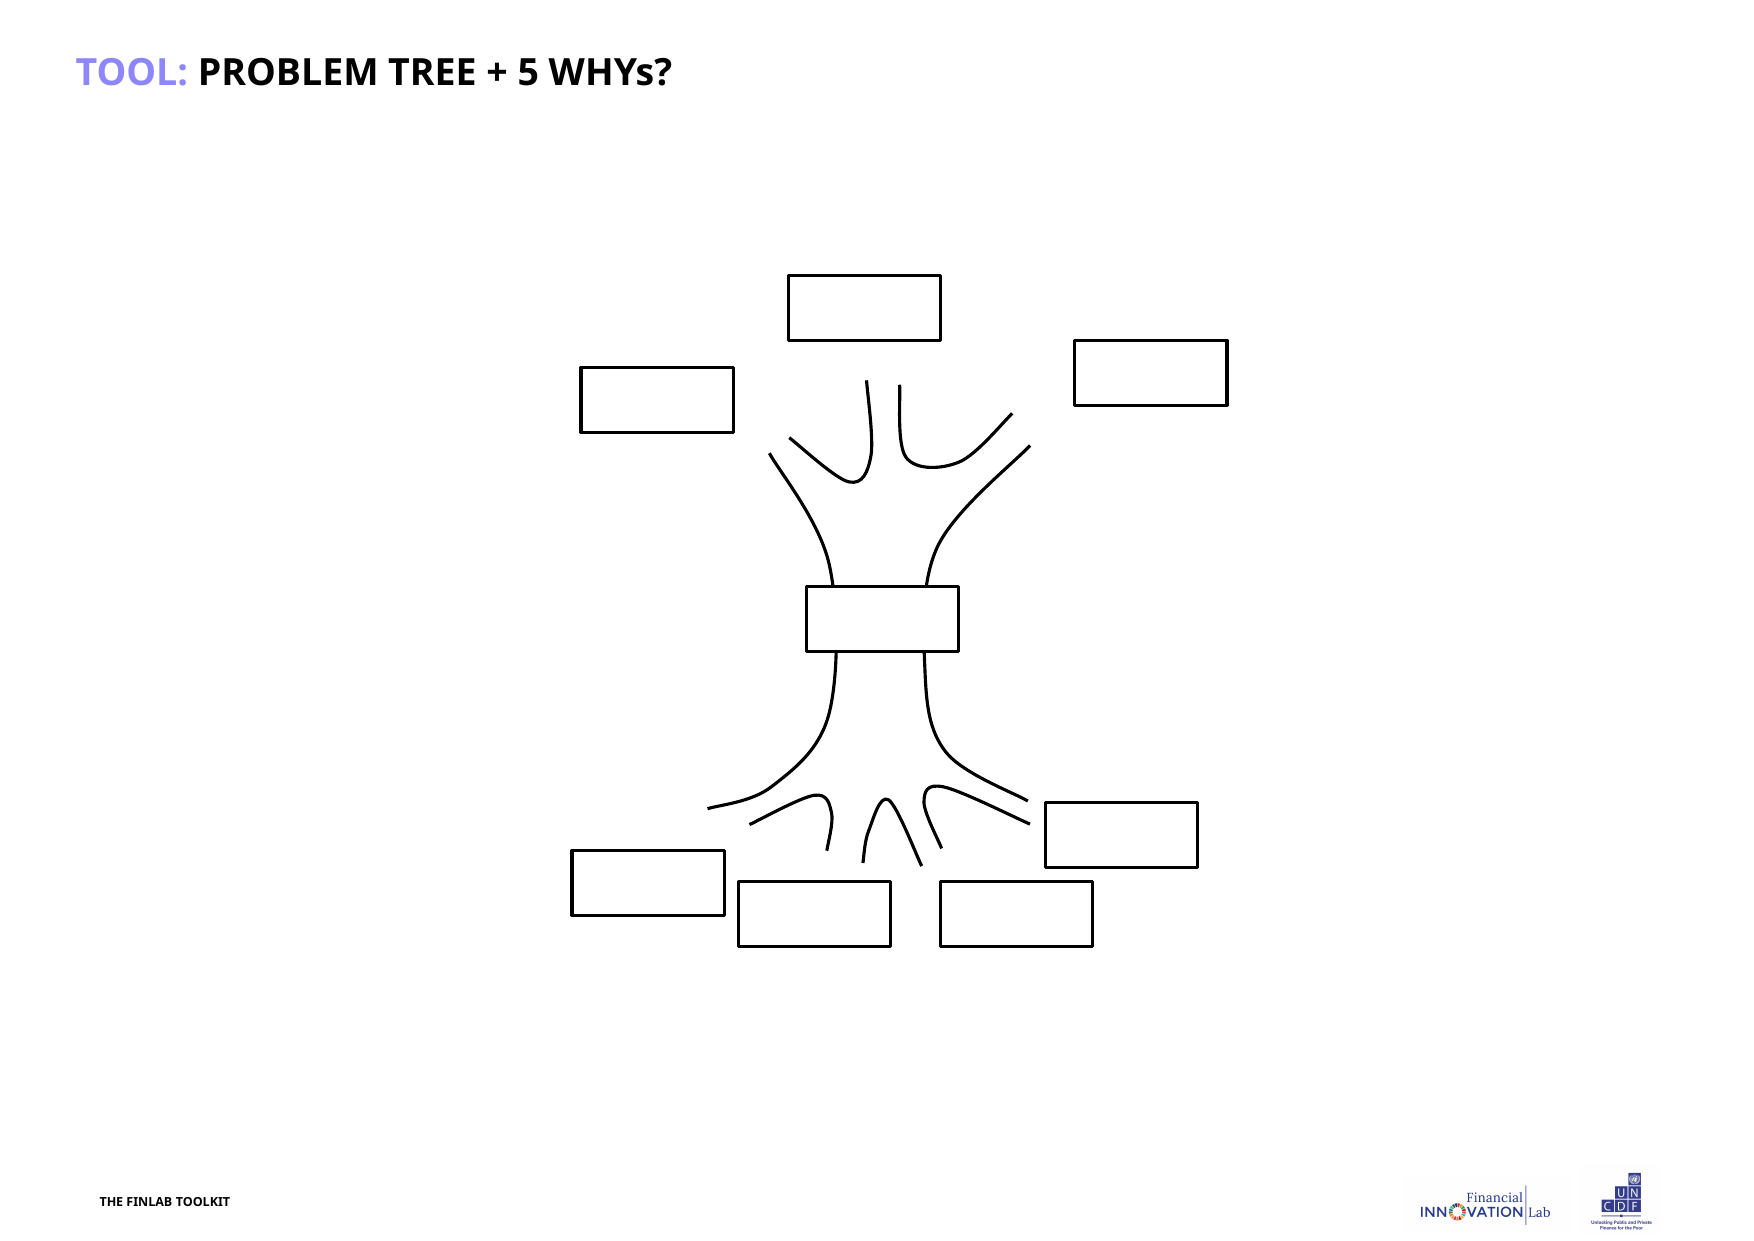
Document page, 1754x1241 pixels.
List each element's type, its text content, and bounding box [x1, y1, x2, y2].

text_box [581, 367, 734, 433]
text_box [1074, 340, 1227, 406]
text_box [1045, 802, 1198, 868]
text_box [924, 445, 1031, 802]
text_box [0, 1163, 1754, 1241]
text_box [749, 795, 833, 851]
title TOOL: PROBLEM TREE + 5 WHYs? [56, 48, 866, 113]
text_box [899, 384, 1013, 468]
text_box [738, 881, 891, 947]
text_box [940, 881, 1093, 947]
text_box [707, 453, 837, 809]
text_box [862, 799, 922, 867]
text_box [571, 850, 725, 916]
text_box [923, 786, 1030, 849]
text_box [806, 586, 959, 652]
text_box [789, 380, 872, 483]
text_box [788, 275, 941, 341]
